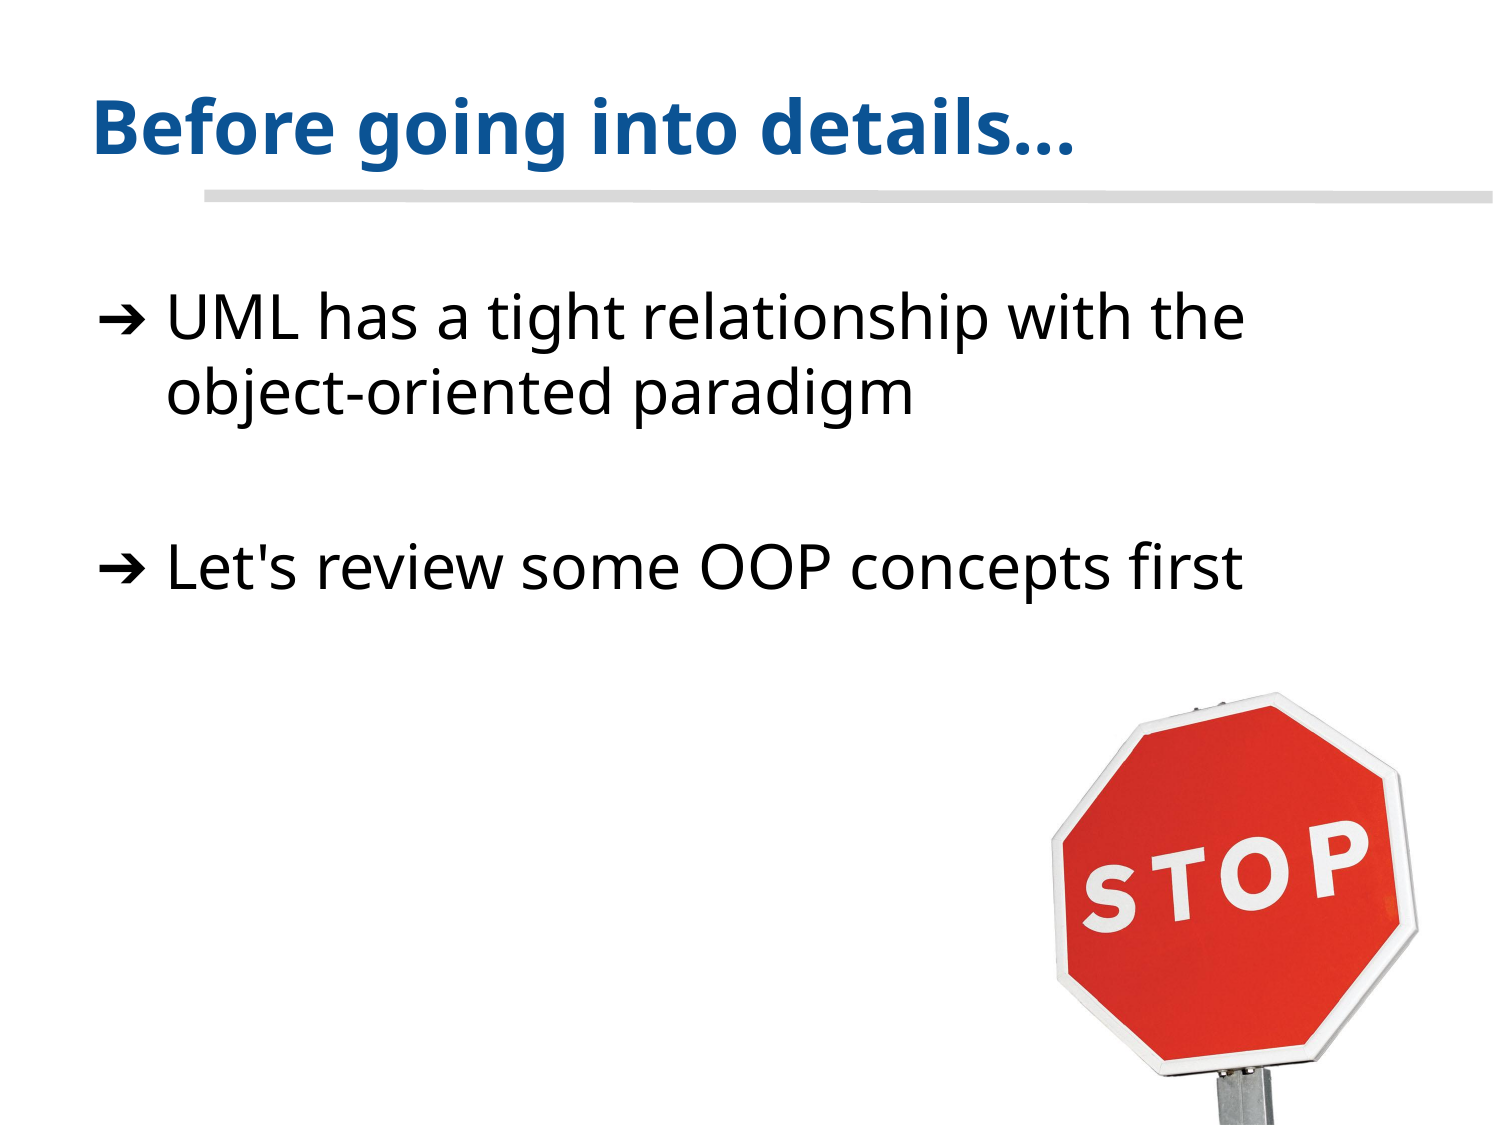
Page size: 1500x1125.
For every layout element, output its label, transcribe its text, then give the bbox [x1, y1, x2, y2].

title Before going into details... [75, 45, 1425, 185]
picture [748, 626, 1500, 1125]
list UML has a tight relationship with the object-oriented paradigm Let's review some OOP concepts first [75, 262, 1425, 1078]
